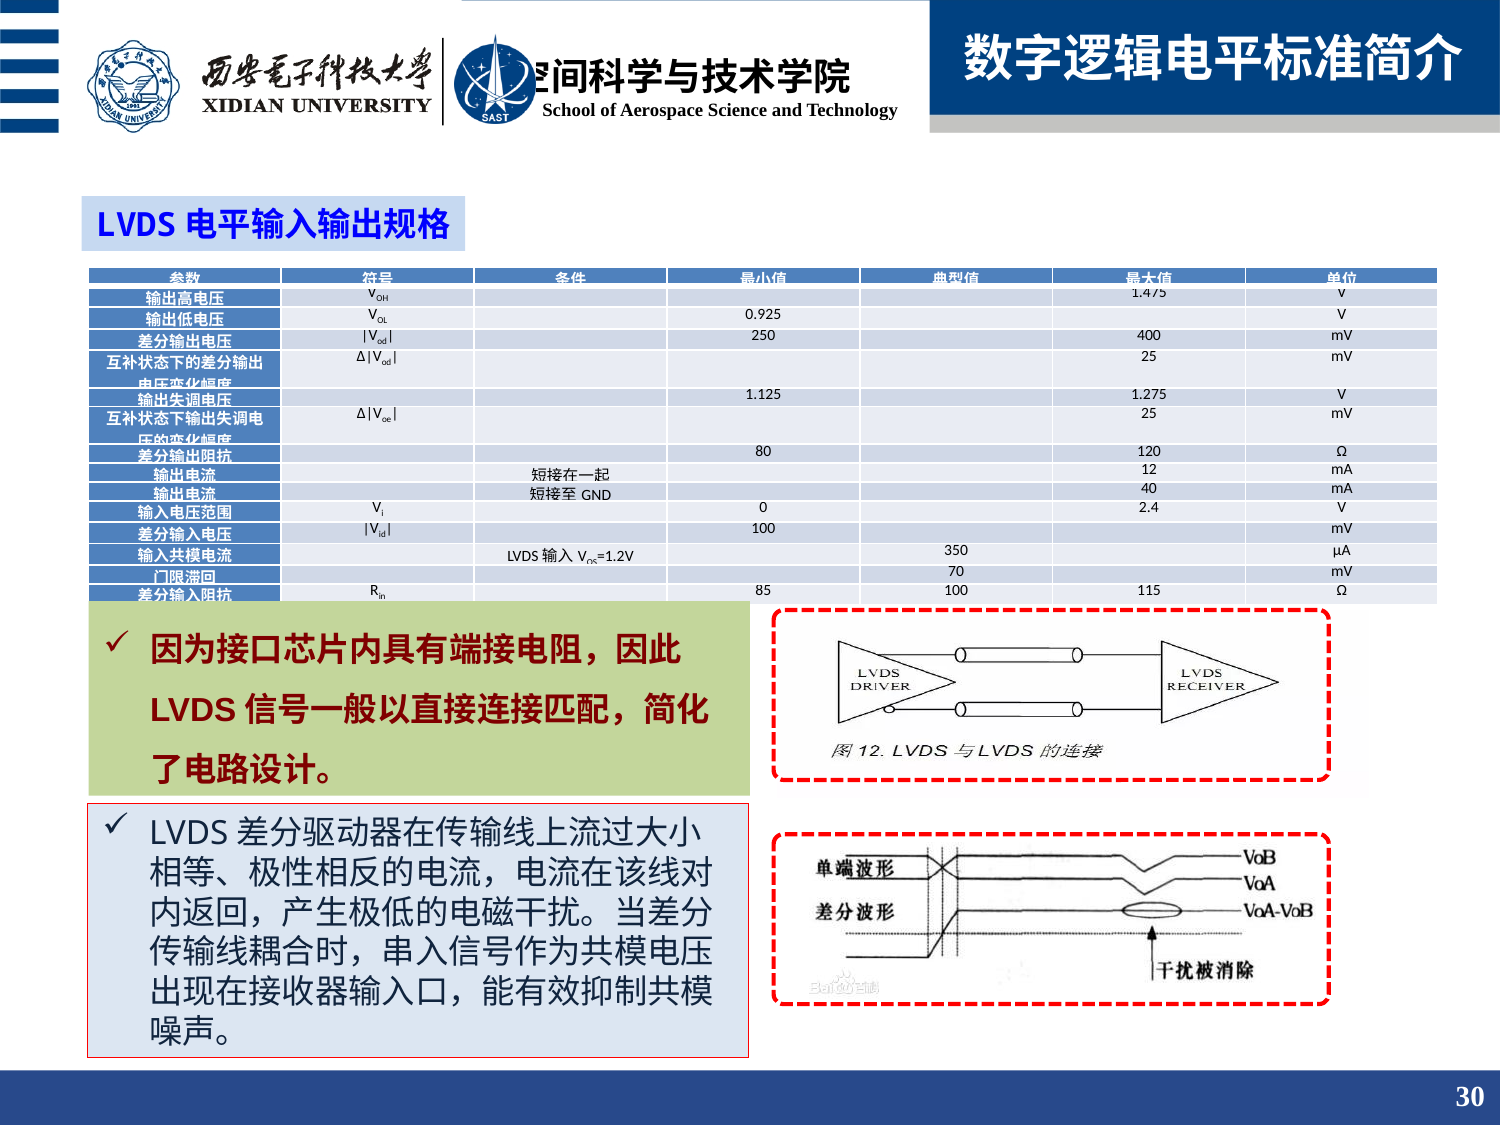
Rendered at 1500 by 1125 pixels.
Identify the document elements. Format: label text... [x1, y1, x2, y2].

table_cell 输出失调电压 [89, 389, 280, 406]
table_cell Δ|Voe| [282, 407, 473, 443]
table_cell 120 [1053, 445, 1245, 462]
table_cell 80 [668, 445, 859, 462]
table_cell 25 [1053, 407, 1245, 443]
table_cell 输入共模电流 [89, 544, 280, 564]
table_cell [475, 445, 666, 462]
table_cell Vi [282, 502, 473, 521]
table_cell [282, 389, 473, 406]
table_cell 短接至GND [475, 483, 666, 500]
table_cell 1.125 [668, 389, 859, 406]
table_cell V [1246, 502, 1437, 521]
table_cell [475, 585, 666, 601]
table_cell 12 [1053, 464, 1245, 481]
table_cell [475, 389, 666, 406]
table_header 符号 [282, 268, 473, 283]
table_cell [475, 351, 666, 387]
table_cell [668, 464, 859, 481]
table_cell 85 [668, 585, 859, 604]
table_cell 门限滞回 [89, 566, 280, 583]
table_cell 输出高电压 [89, 289, 280, 306]
table_cell [1053, 566, 1245, 583]
table_cell mV [1246, 523, 1437, 543]
table_cell 1.475 [1053, 289, 1245, 306]
table_cell [282, 464, 473, 481]
table_header 单位 [1246, 268, 1437, 283]
table_cell 2.4 [1053, 502, 1245, 521]
table_cell [668, 407, 859, 443]
table_cell [861, 407, 1052, 443]
table_cell μA [1246, 544, 1437, 564]
table_cell [861, 502, 1052, 521]
table_header 最大值 [1053, 268, 1245, 283]
table_cell [861, 445, 1052, 462]
table_cell VOL [282, 308, 473, 328]
table_cell 差分输入阻抗 [89, 585, 280, 601]
table_cell [475, 330, 666, 349]
table_cell 40 [1053, 483, 1245, 500]
table_cell Rin [282, 585, 473, 601]
table_cell [861, 308, 1052, 328]
table_cell 400 [1053, 330, 1245, 349]
table_cell 短接在一起 [475, 464, 666, 481]
table_cell [1053, 544, 1245, 564]
table_header 典型值 [861, 268, 1052, 283]
table_cell mA [1246, 464, 1437, 481]
table_cell [861, 464, 1052, 481]
text_box 因为接口芯片内具有端接电阻，因此LVDS信号一般以直接连接匹配，简化了电路设计。 [88, 601, 750, 796]
table_cell 115 [1053, 585, 1245, 604]
table_cell 差分输出电压 [89, 330, 280, 349]
table_cell [861, 483, 1052, 500]
table_cell [861, 289, 1052, 306]
table_cell 输入电压范围 [89, 502, 280, 521]
table_cell 0 [668, 502, 859, 521]
table_cell LVDS输入VOS=1.2V [475, 544, 666, 564]
table_cell [861, 330, 1052, 349]
table_cell [861, 351, 1052, 387]
table_cell 差分输入电压 [89, 523, 280, 543]
text_box 数字逻辑电平标准简介 [927, 0, 1500, 114]
table_cell mV [1246, 351, 1437, 387]
table_cell 70 [861, 566, 1052, 583]
table_cell [475, 407, 666, 443]
table_cell [1053, 308, 1245, 328]
table_cell 100 [668, 523, 859, 543]
table_cell [861, 523, 1052, 543]
table_cell 1.275 [1053, 389, 1245, 406]
table_header 参数 [89, 268, 280, 283]
table_cell 250 [668, 330, 859, 349]
table_cell Ω [1246, 445, 1437, 462]
table_cell mA [1246, 483, 1437, 500]
table_cell [668, 566, 859, 583]
table_cell [668, 544, 859, 564]
table_cell [282, 566, 473, 583]
table_cell Δ|Vod| [282, 351, 473, 387]
table_cell [668, 351, 859, 387]
table_cell [282, 483, 473, 500]
table_cell V [1246, 389, 1437, 406]
table_cell V [1246, 289, 1437, 306]
table_cell [475, 523, 666, 543]
table_cell mV [1246, 330, 1437, 349]
table_cell 互补状态下的差分输出电压变化幅度 [89, 351, 280, 387]
table_cell 互补状态下输出失调电压的变化幅度 [89, 407, 280, 443]
table_cell [475, 502, 666, 521]
table_header 条件 [475, 268, 666, 283]
table_cell 25 [1053, 351, 1245, 387]
table_cell 100 [861, 585, 1052, 604]
picture [0, 0, 1500, 1070]
table_cell [668, 289, 859, 306]
table_cell [1053, 523, 1245, 543]
table_cell 0.925 [668, 308, 859, 328]
table_cell |Vid| [282, 523, 473, 543]
table_header 最小值 [668, 268, 859, 283]
table_cell Ω [1246, 585, 1437, 604]
text_box [771, 832, 784, 1007]
table_cell [282, 445, 473, 462]
table_cell 输出电流 [89, 464, 280, 481]
table_cell [475, 308, 666, 328]
table_cell VOH [282, 289, 473, 306]
table_cell [475, 289, 666, 306]
table_cell 差分输出阻抗 [89, 445, 280, 462]
table_cell V [1246, 308, 1437, 328]
table_cell |Vod| [282, 330, 473, 349]
table_cell mV [1246, 566, 1437, 583]
table_cell mV [1246, 407, 1437, 443]
table_cell [475, 566, 666, 583]
table_cell 350 [861, 544, 1052, 564]
table_cell [282, 544, 473, 564]
table_cell [861, 389, 1052, 406]
table_cell 输出低电压 [89, 308, 280, 328]
text_box LVDS电平输入输出规格 [81, 196, 466, 251]
text_box LVDS差分驱动器在传输线上流过大小相等、极性相反的电流，电流在该线对内返回，产生极低的电磁干扰。当差分传输线耦合时，串入信号作为共模电压出现在接收器输入口，能有效抑制共模噪声。 [87, 803, 749, 1058]
table_cell 输出电流 [89, 483, 280, 500]
table_cell [668, 483, 859, 500]
